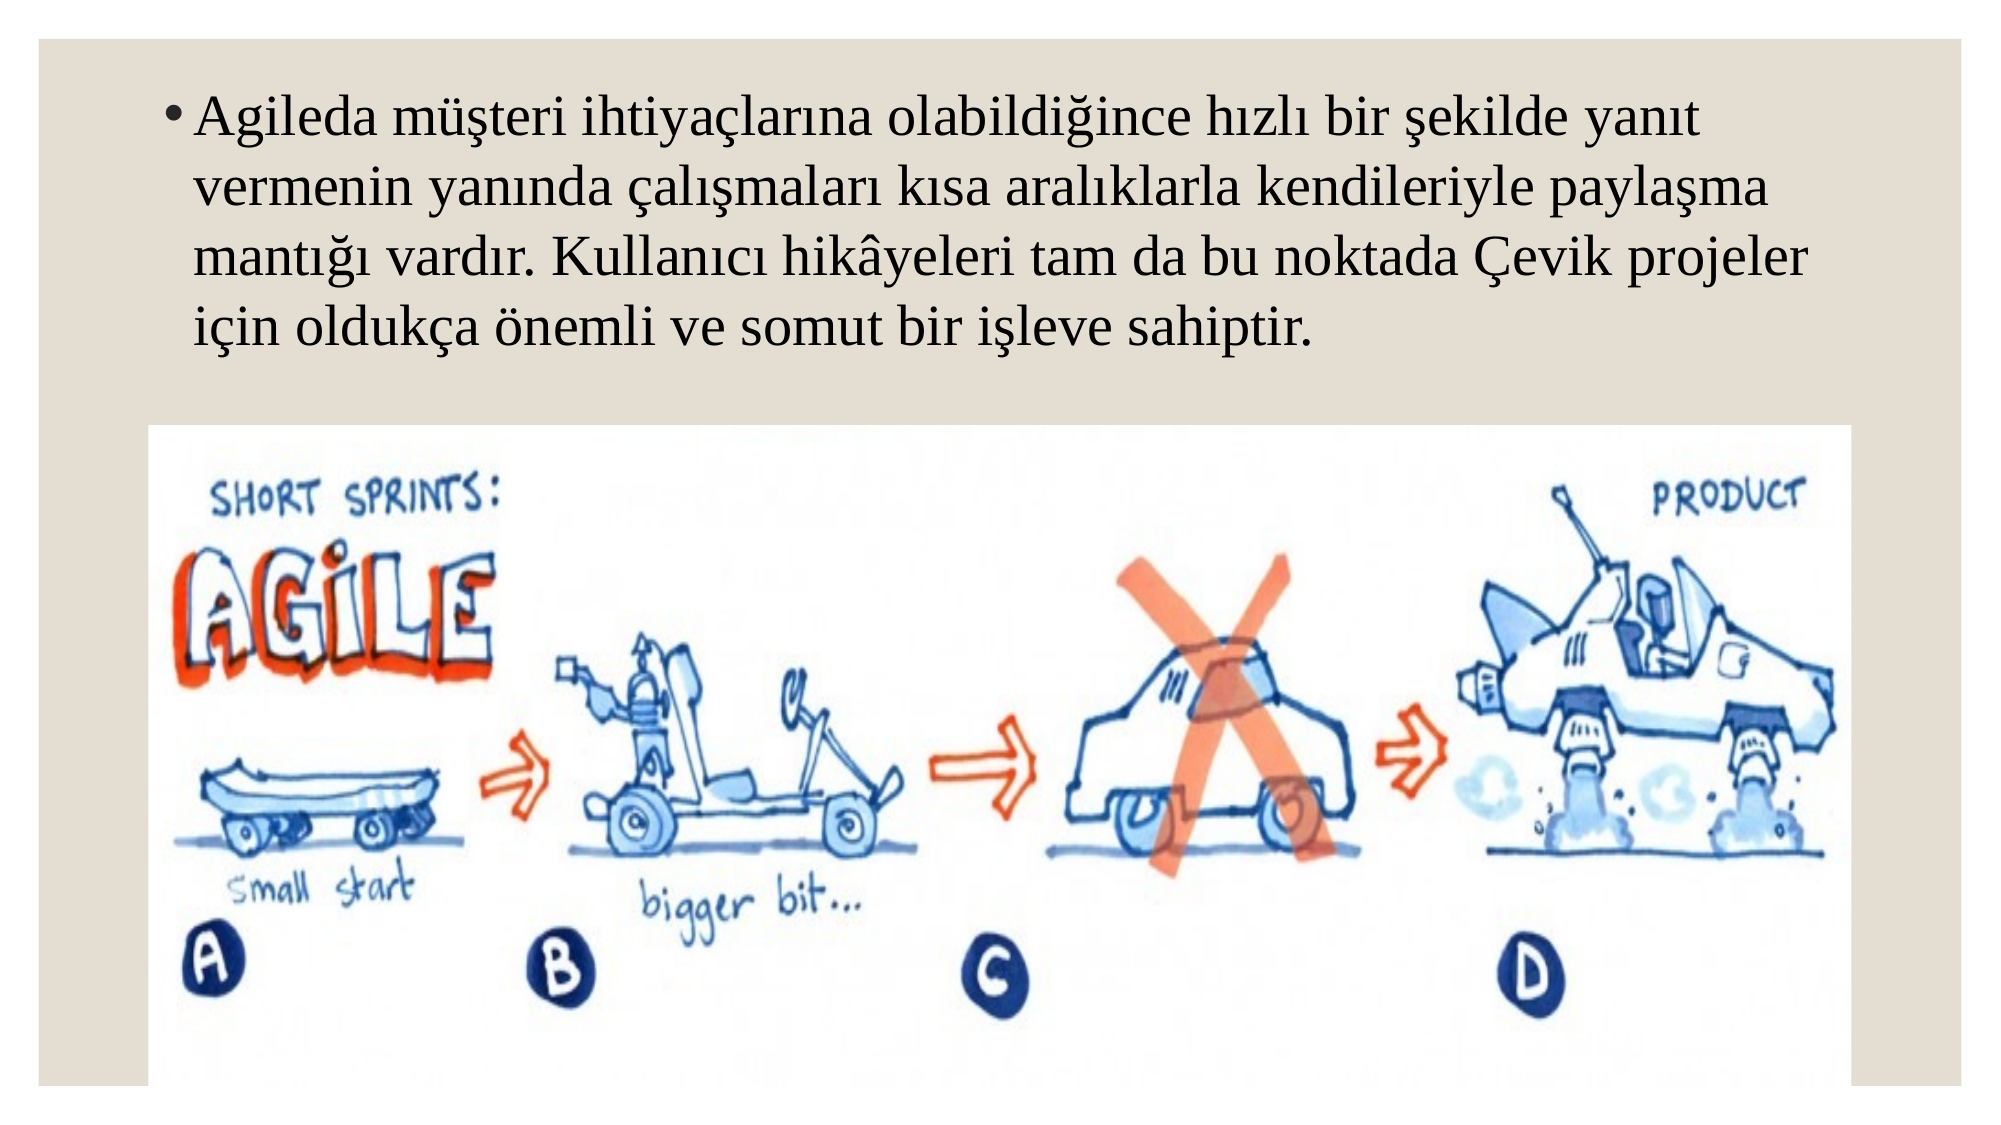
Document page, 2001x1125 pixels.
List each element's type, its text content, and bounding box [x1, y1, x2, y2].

picture [148, 425, 1852, 1091]
list Agileda müşteri ihtiyaçlarına olabildiğince hızlı bir şekilde yanıt vermenin yanında çalışmaları kısa aralıklarla kendileriyle paylaşma mantığı vardır. Kullanıcı hikâyeleri tam da bu noktada Çevik projeler için oldukça önemli ve somut bir işleve sahiptir. [148, 69, 1852, 331]
